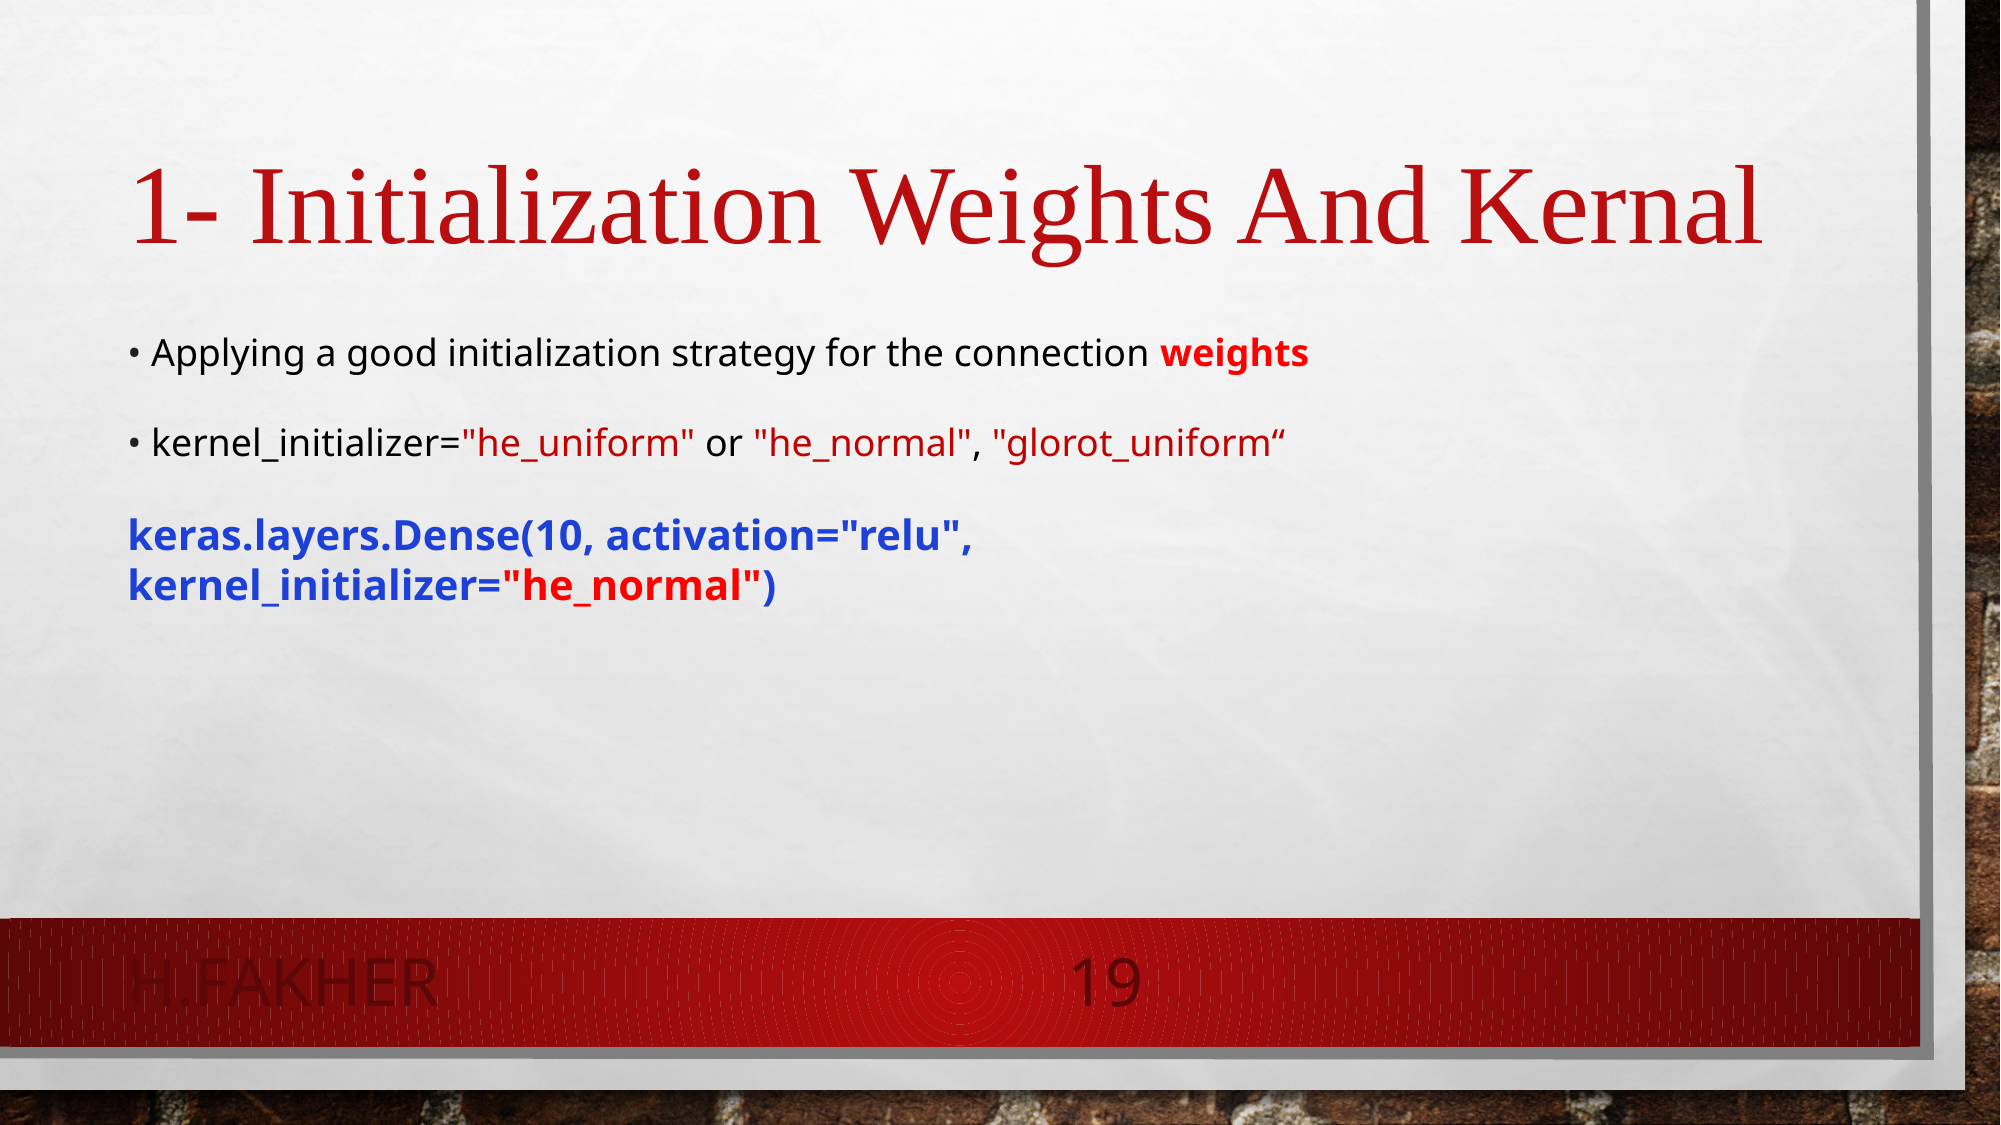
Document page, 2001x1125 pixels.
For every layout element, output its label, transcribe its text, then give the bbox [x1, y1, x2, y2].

text_box • Applying a good initialization strategy for the connection weights • kernel_initializer="he_uniform" or "he_normal", "glorot_uniform“ keras.layers.Dense(10, activation="relu", kernel_initializer="he_normal") [112, 321, 1646, 617]
title 1- Initialization Weights And Kernal [112, 112, 1818, 302]
picture [0, 0, 2000, 1125]
footer H.Fakher [112, 944, 1015, 1027]
slide_number 19 [1031, 944, 1181, 1027]
